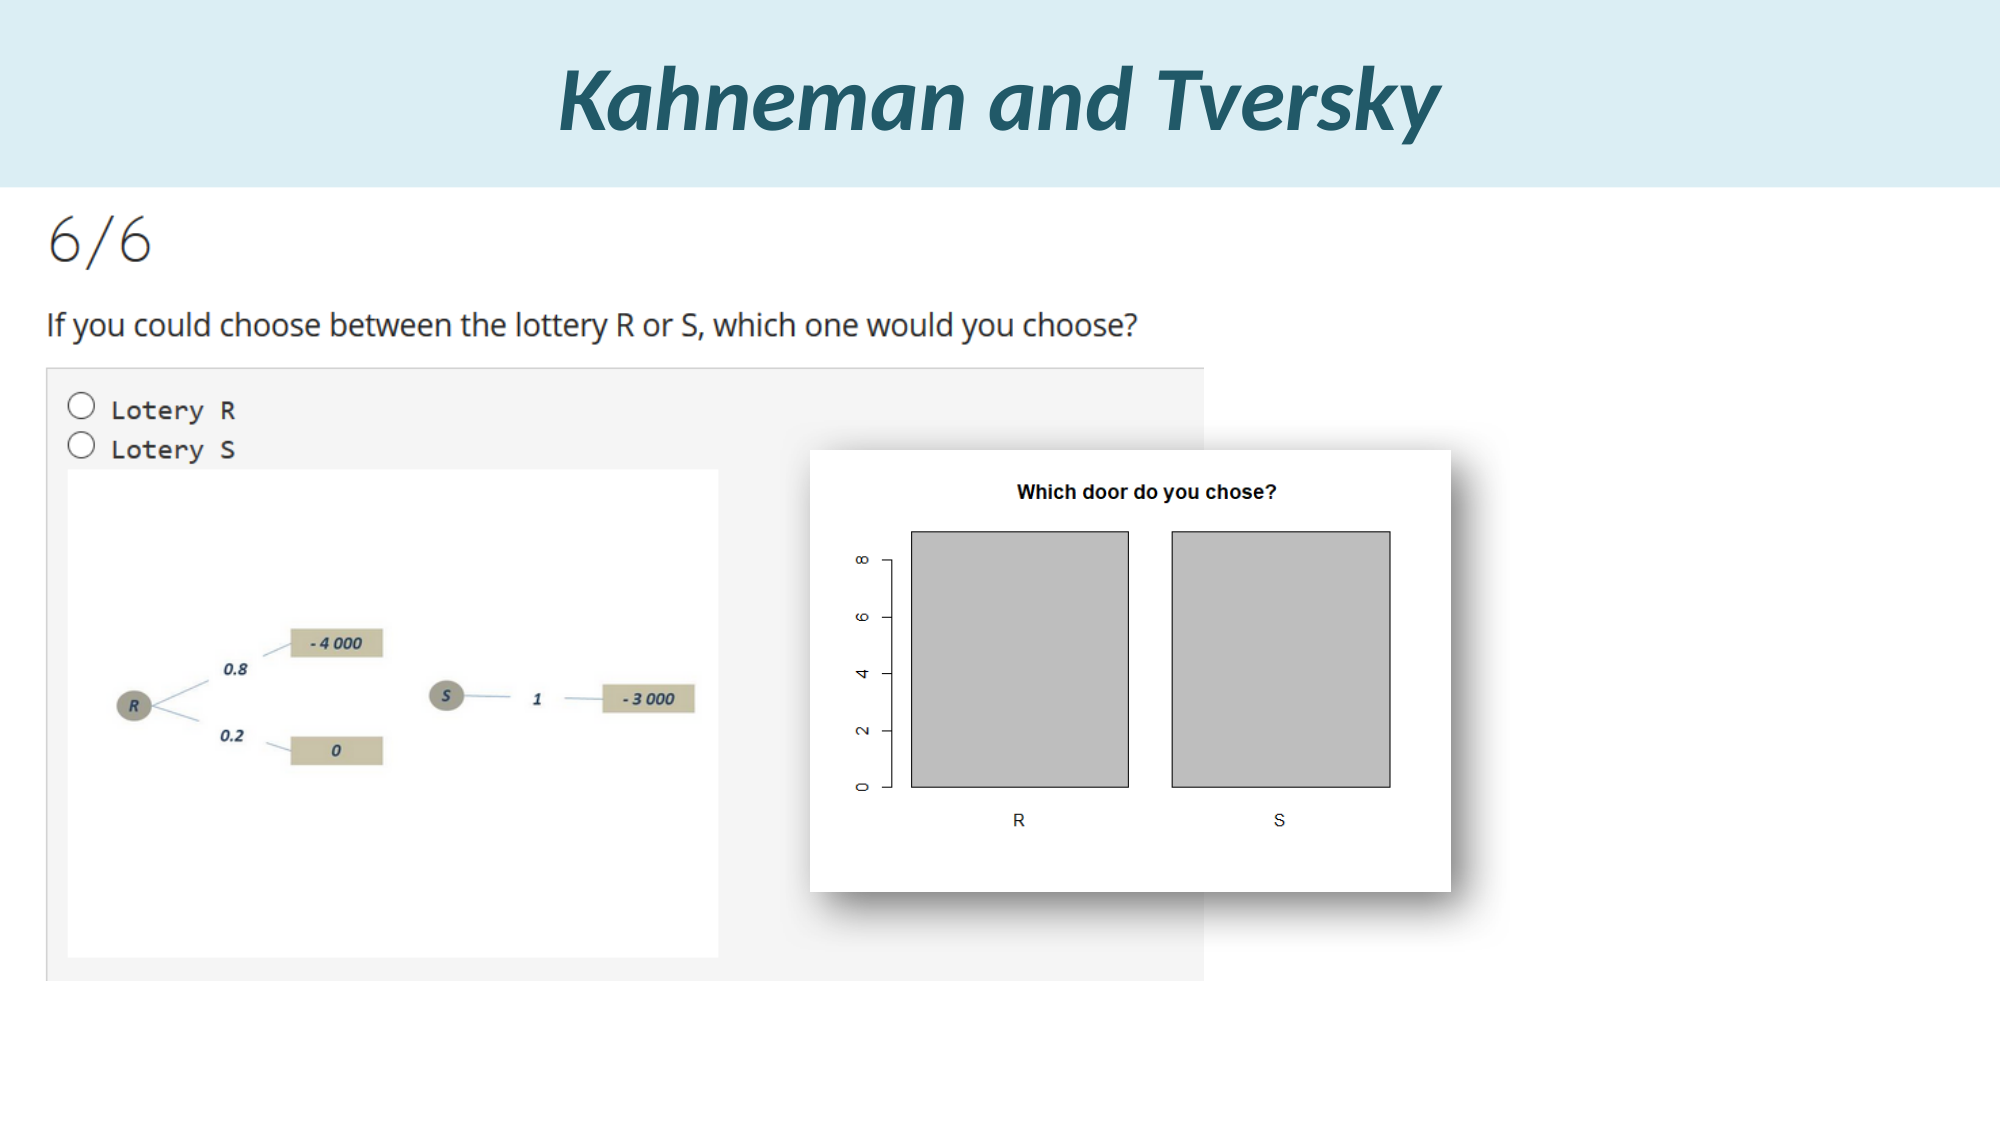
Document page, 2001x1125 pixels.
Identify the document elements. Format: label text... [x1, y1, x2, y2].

title Kahneman and Tversky [0, 0, 2000, 188]
picture [34, 209, 1452, 981]
